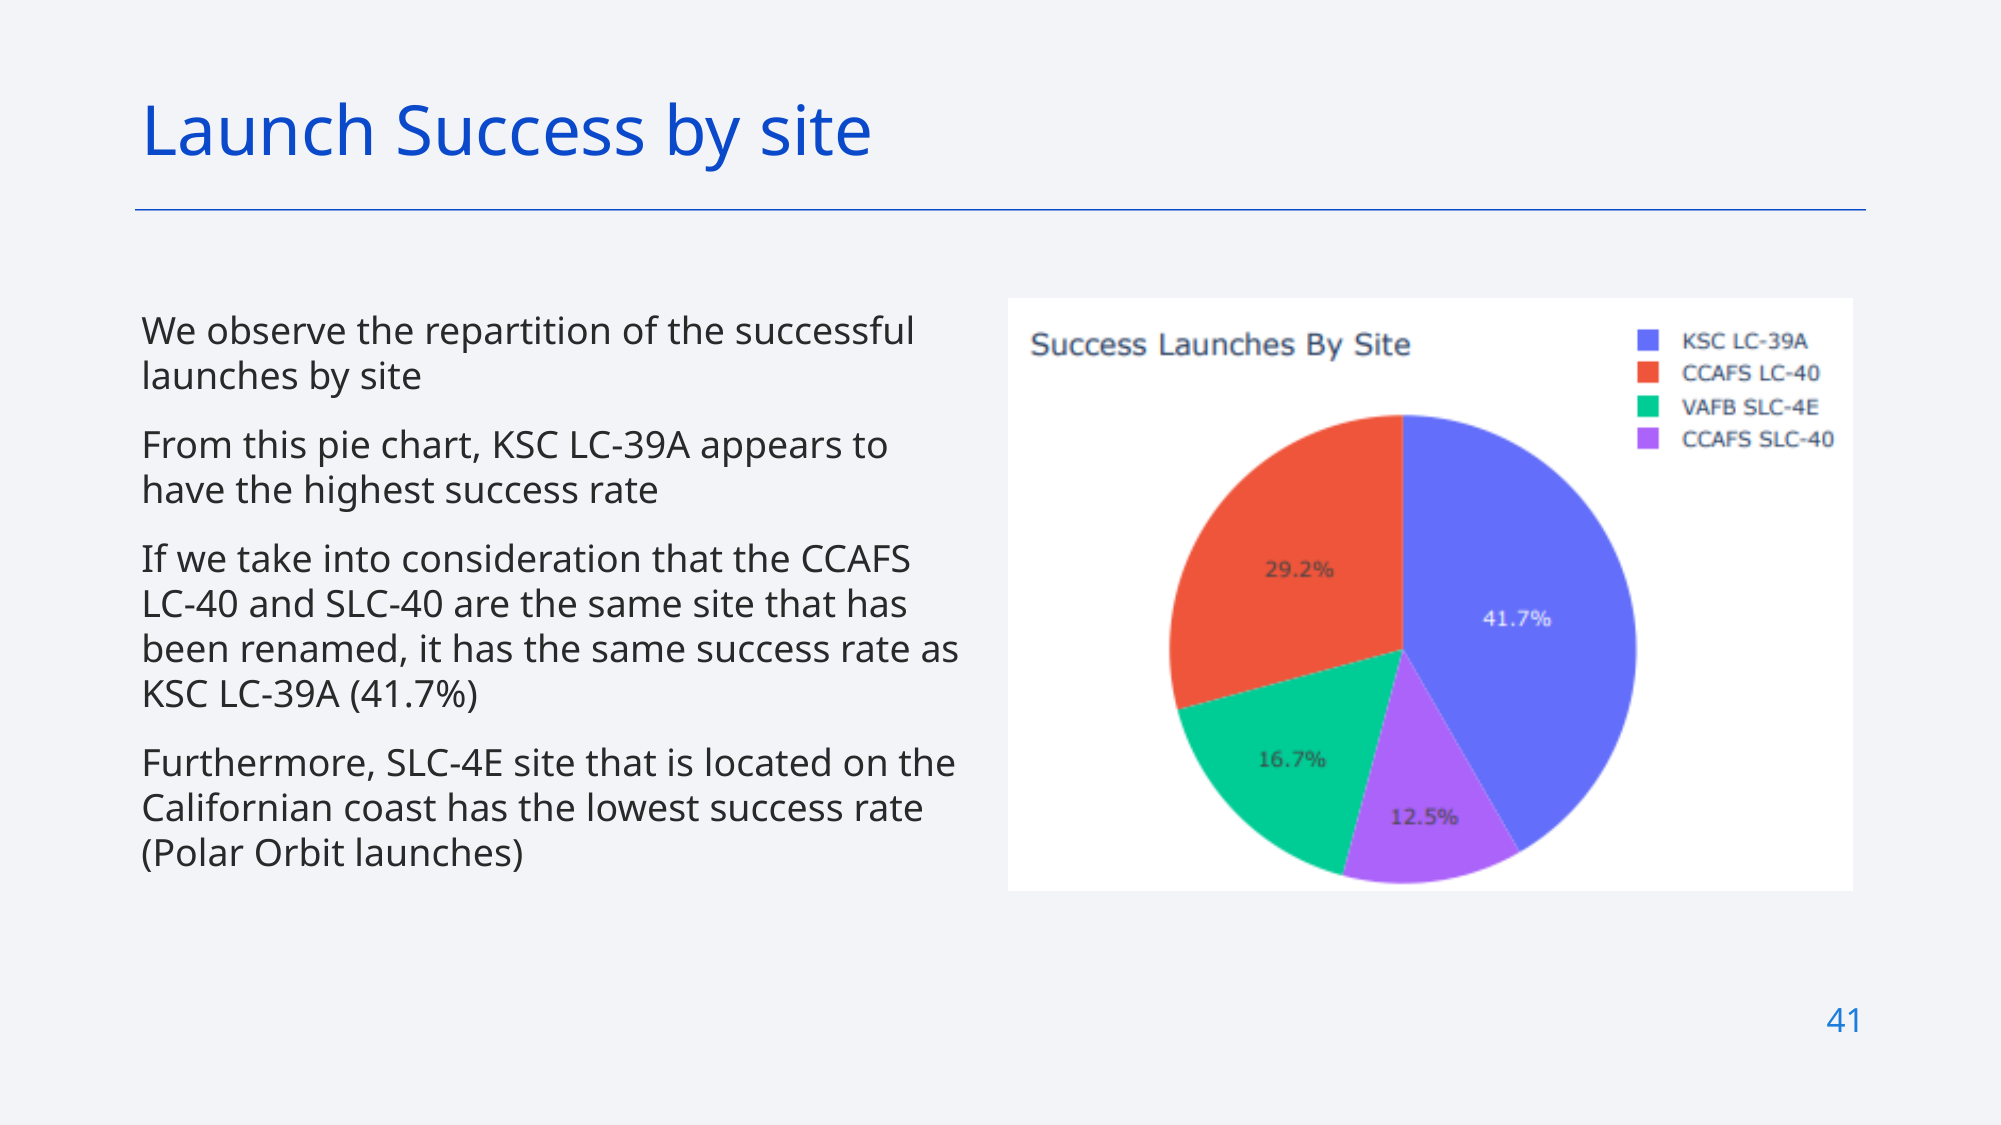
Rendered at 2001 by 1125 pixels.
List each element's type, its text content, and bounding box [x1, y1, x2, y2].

list We observe the repartition of the successful launches by site From this pie chart, KSC LC-39A appears to have the highest success rate If we take into consideration that the CCAFS LC-40 and SLC-40 are the same site that has been renamed, it has the same success rate as KSC LC-39A (41.7%) Furthermore, SLC-4E site that is located on the Californian coast has the lowest success rate (Polar Orbit launches) [126, 299, 990, 895]
text_box Launch Success by site [126, 88, 1852, 179]
picture [0, 0, 2001, 1125]
slide_number 41 [1429, 988, 1880, 1055]
